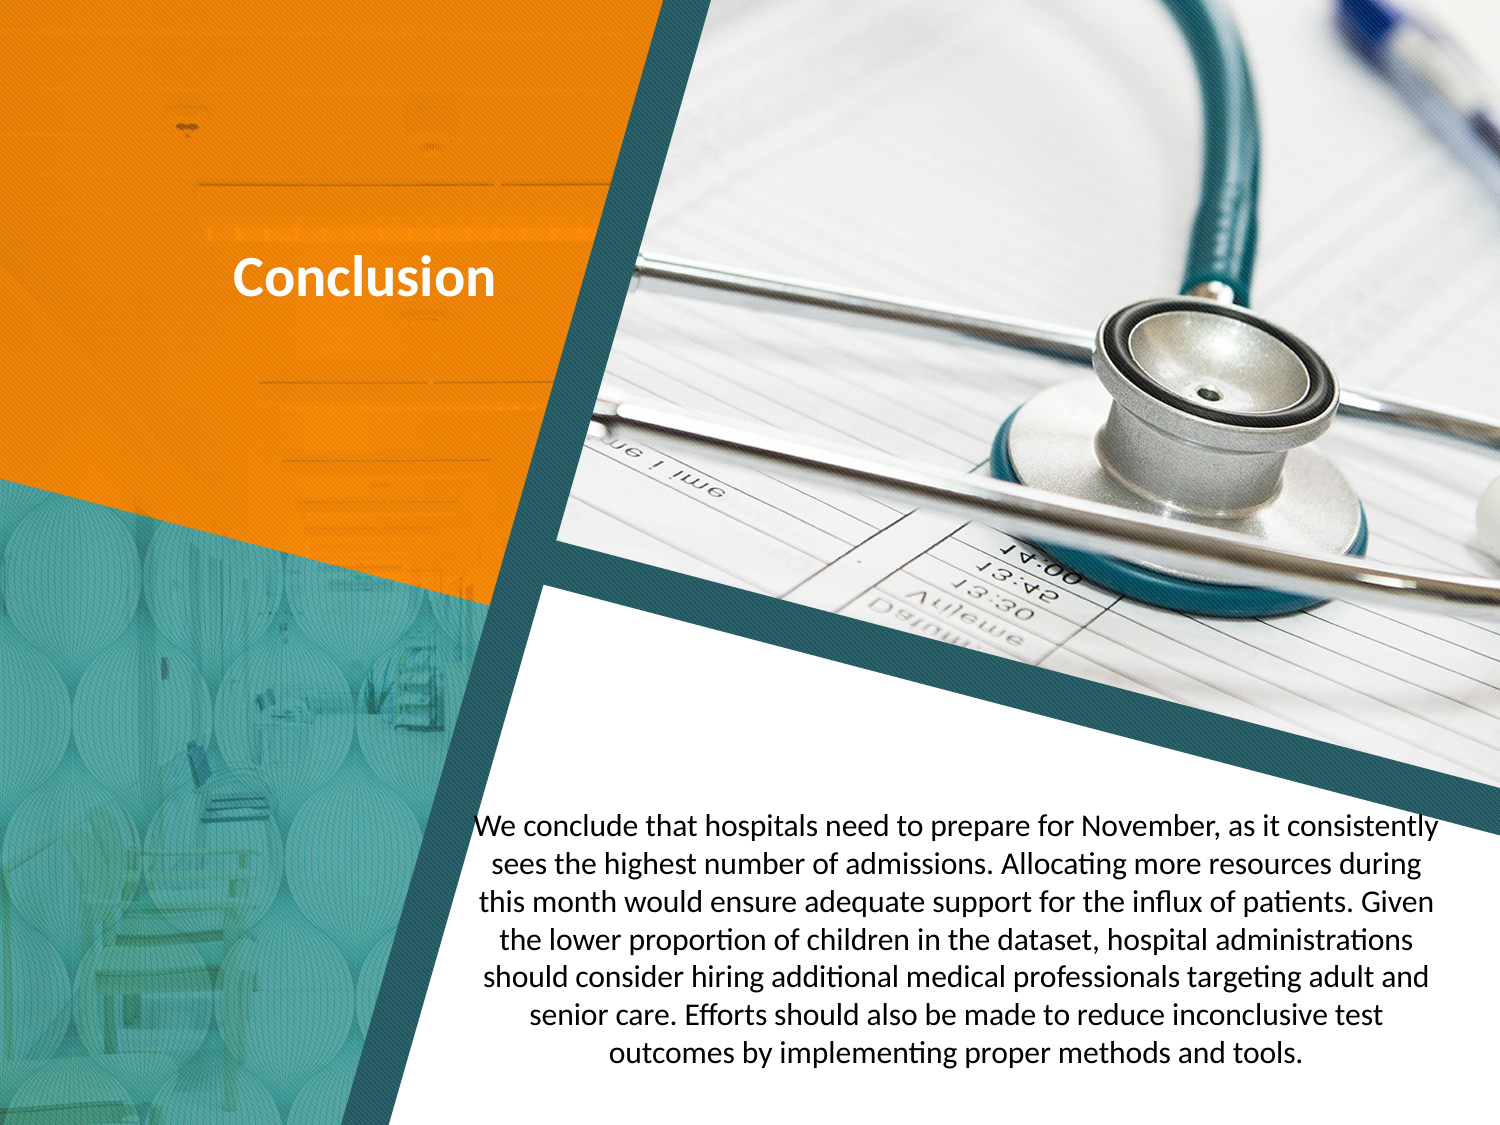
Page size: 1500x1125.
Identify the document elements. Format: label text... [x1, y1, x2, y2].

title Conclusion [218, 149, 561, 397]
list We conclude that hospitals need to prepare for November, as it consistently sees the highest number of admissions. Allocating more resources during this month would ensure adequate support for the influx of patients. Given the lower proportion of children in the dataset, hospital administrations should consider hiring additional medical professionals targeting adult and senior care. Efforts should also be made to reduce inconclusive test outcomes by implementing proper methods and tools. [454, 797, 1459, 1106]
picture [0, 0, 1500, 1125]
